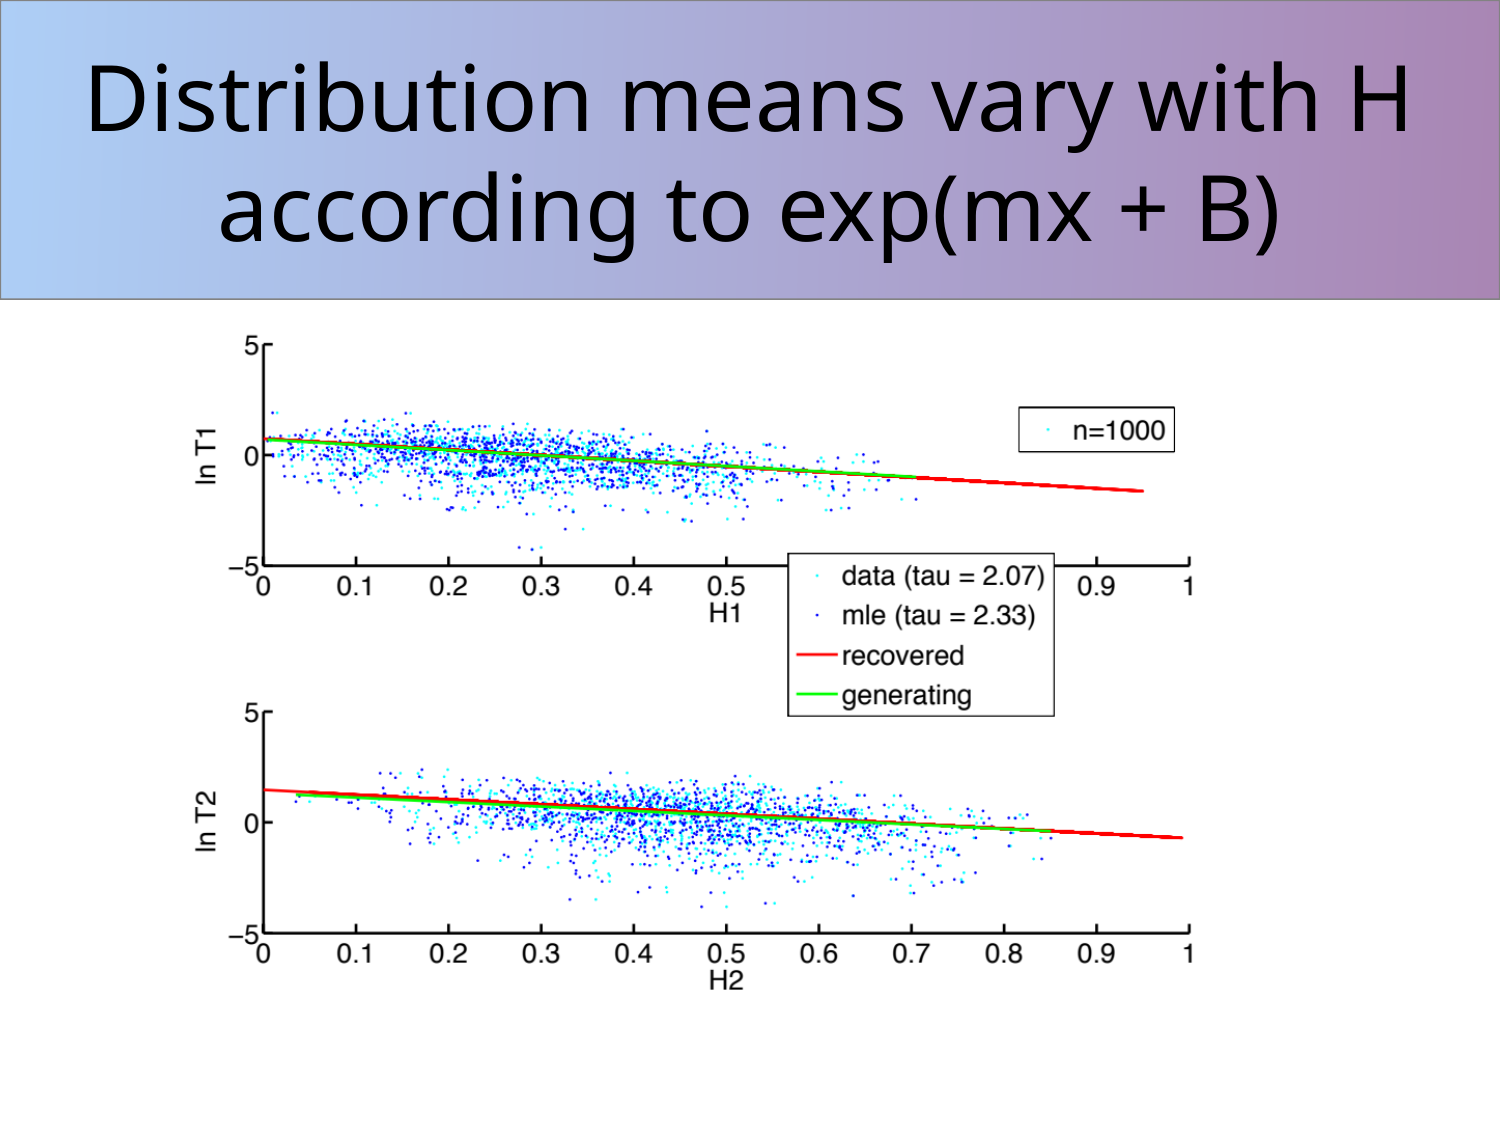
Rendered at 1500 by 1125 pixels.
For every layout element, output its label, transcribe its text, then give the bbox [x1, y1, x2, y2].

title Distribution means vary with H according to exp(mx + B) [0, 0, 1500, 300]
picture [187, 324, 1201, 998]
